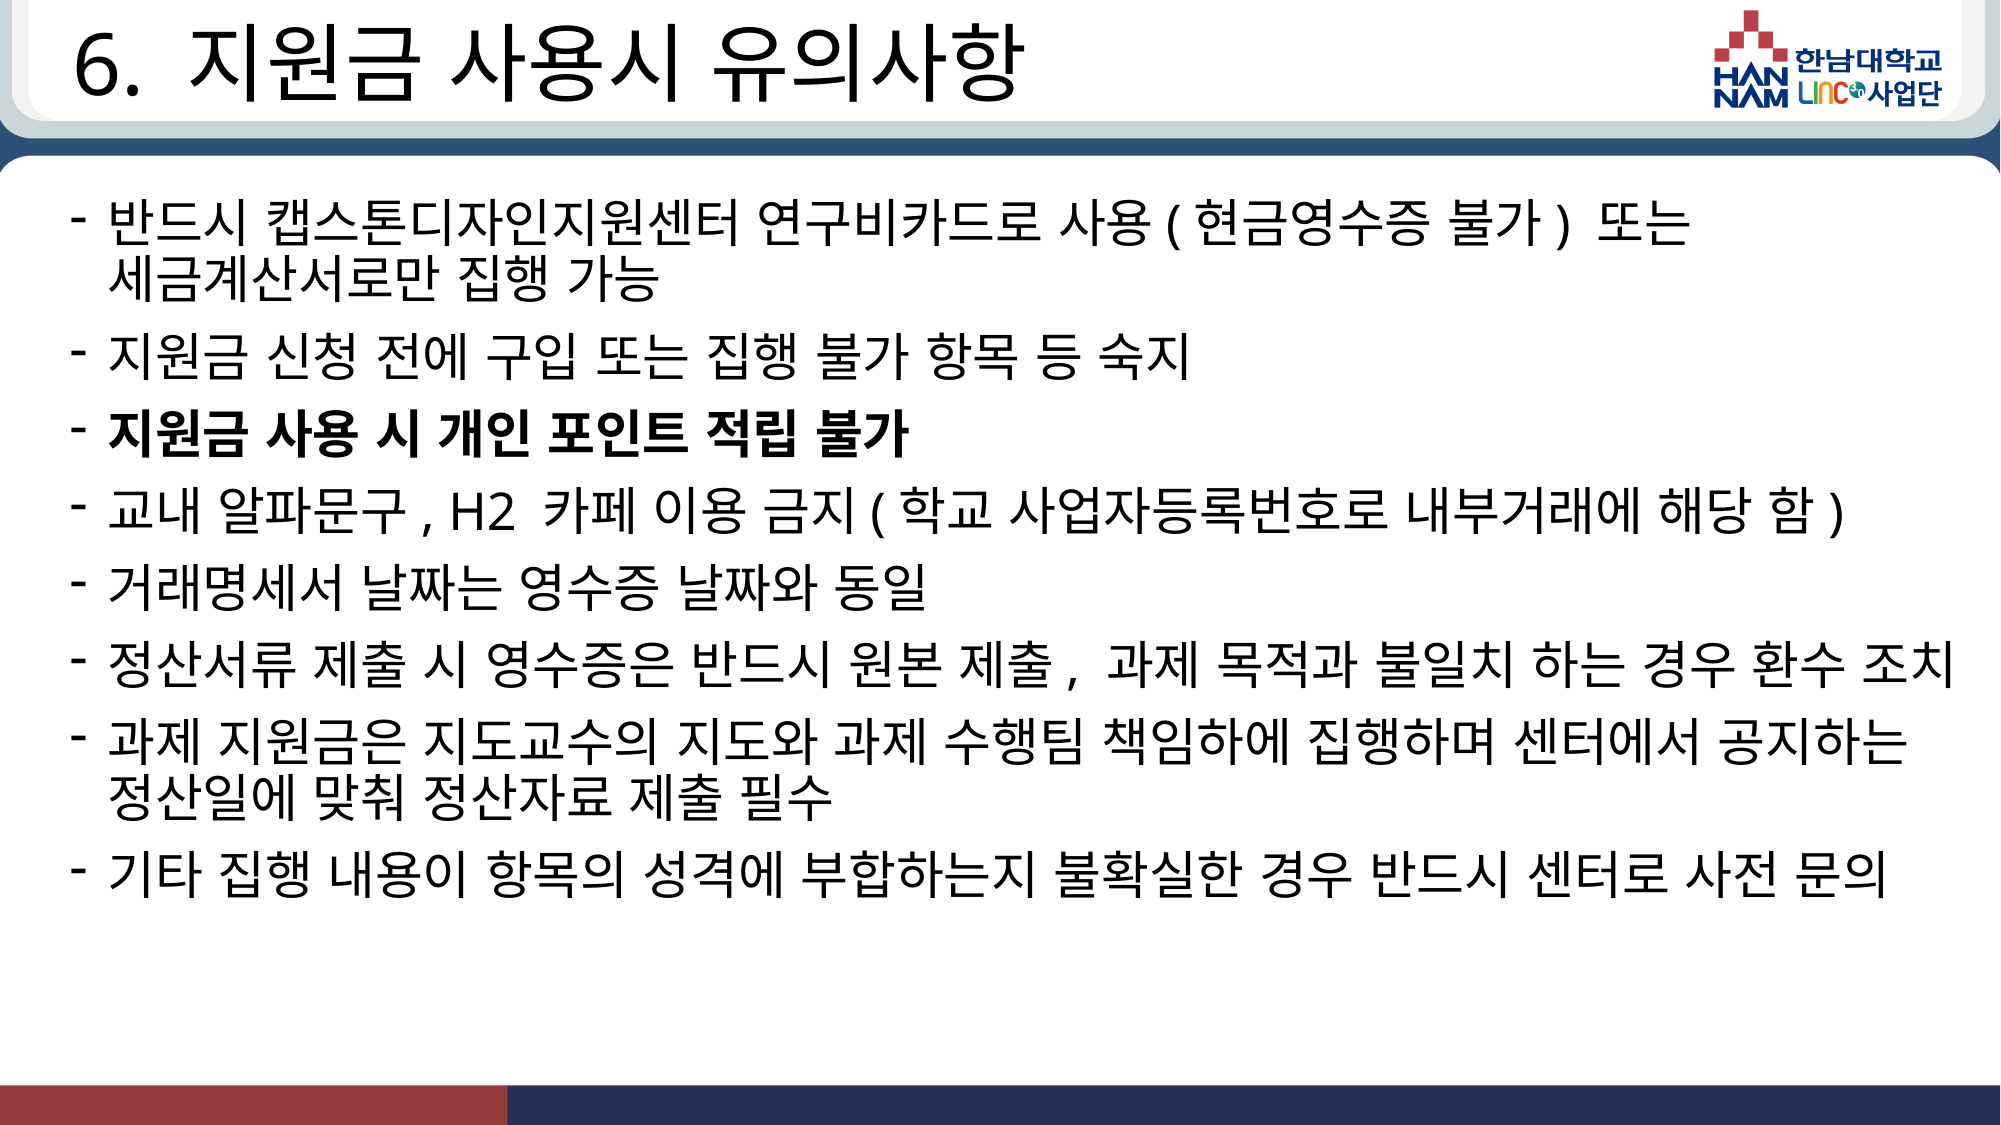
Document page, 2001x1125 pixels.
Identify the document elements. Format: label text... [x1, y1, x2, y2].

picture [0, 0, 2001, 1125]
list 반드시 캡스톤디자인지원센터 연구비카드로 사용(현금영수증 불가) 또는 세금계산서로만 집행 가능 지원금 신청 전에 구입 또는 집행 불가 항목 등 숙지 지원금 사용 시 개인 포인트 적립 불가 교내 알파문구, H2 카페 이용 금지(학교 사업자등록번호로 내부거래에 해당 함) 거래명세서 날짜는 영수증 날짜와 동일 정산서류 제출 시 영수증은 반드시 원본 제출, 과제 목적과 불일치 하는 경우 환수 조치 과제 지원금은 지도교수의 지도와 과제 수행팀 책임하에 집행하며 센터에서 공지하는 정산일에 맞춰 정산자료 제출 필수 기타 집행 내용이 항목의 성격에 부합하는지 불확실한 경우 반드시 센터로 사전 문의 [54, 190, 1974, 1066]
title 6. 지원금 사용시 유의사항 [57, 13, 1532, 122]
